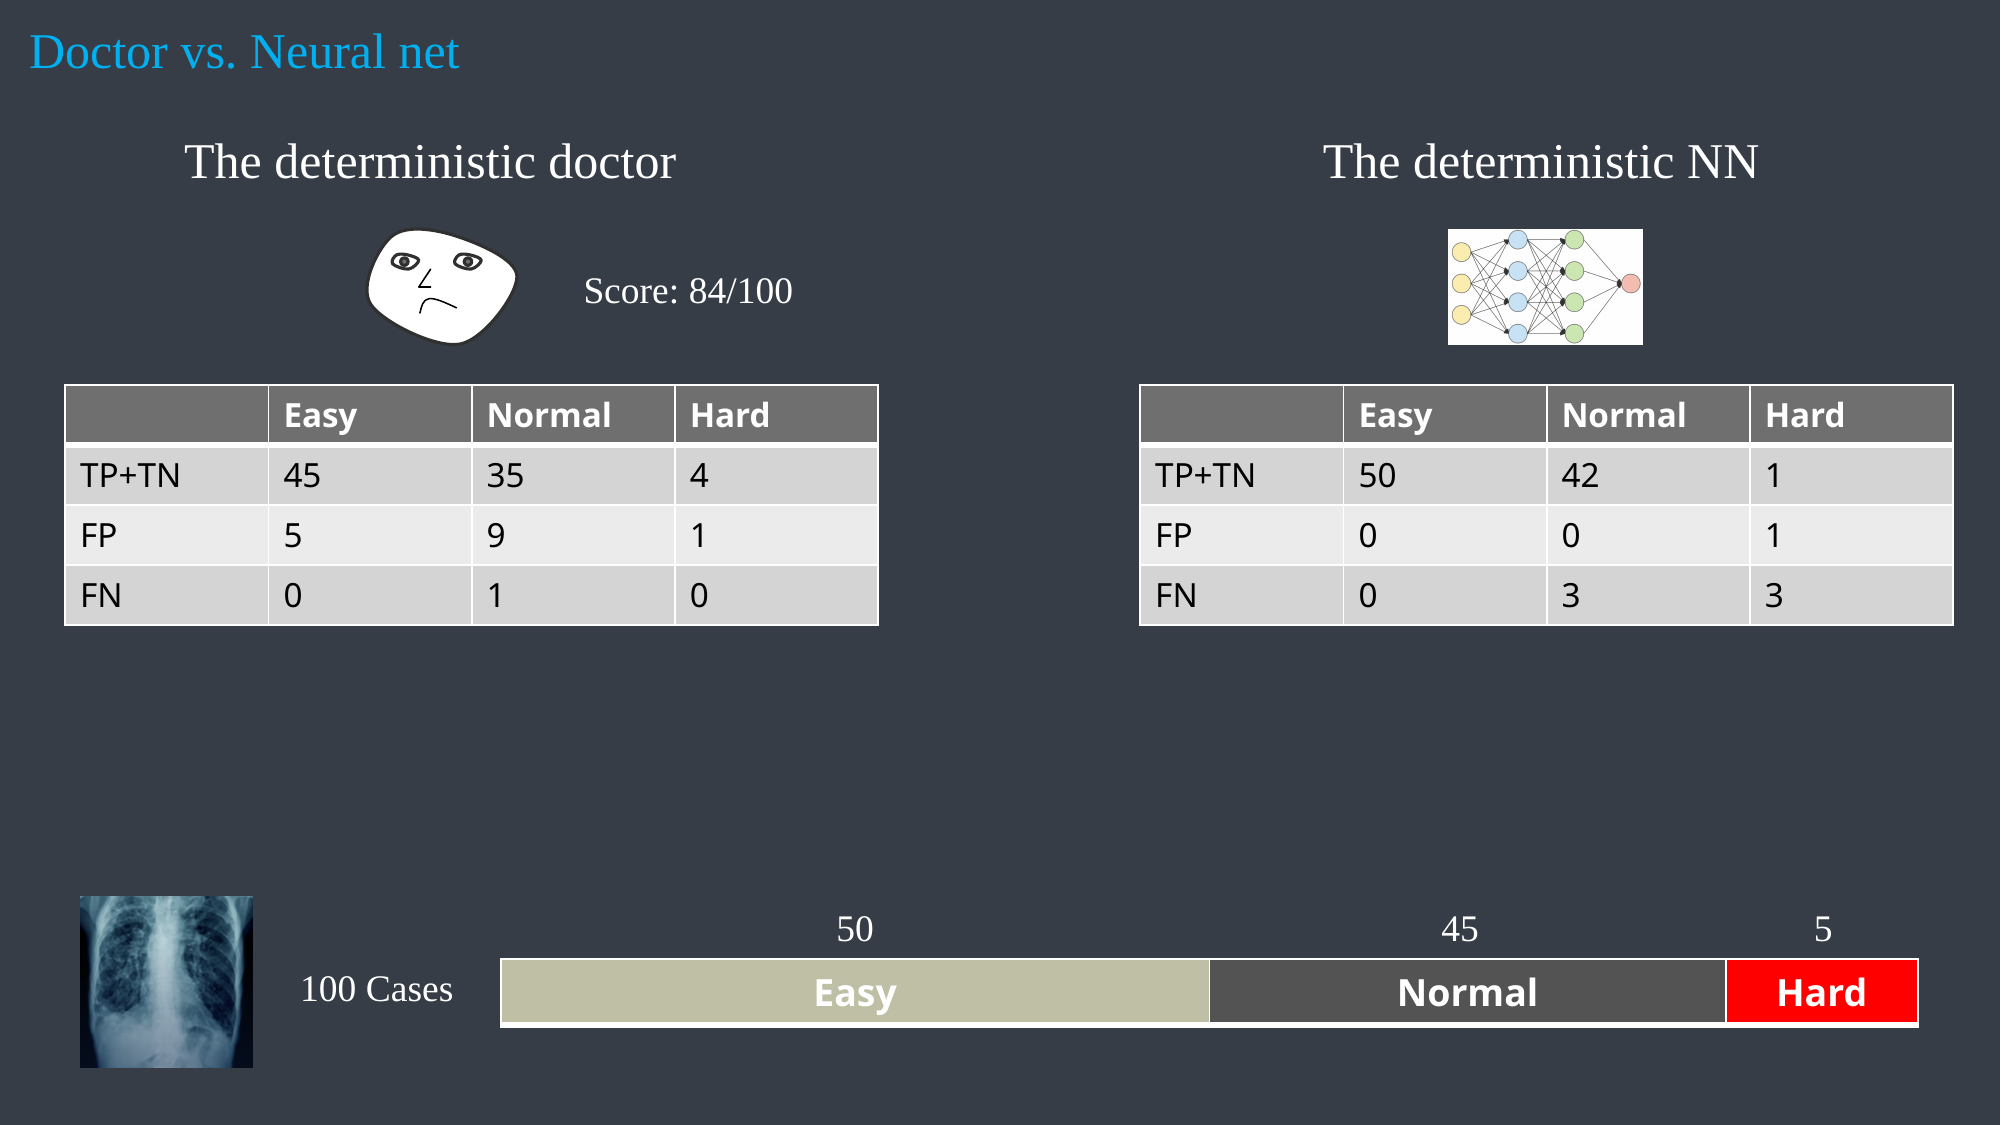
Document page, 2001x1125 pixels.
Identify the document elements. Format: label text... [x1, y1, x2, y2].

table_cell 3 [1548, 566, 1749, 624]
text_box Doctor vs. Neural net [14, 10, 1015, 86]
text_box [390, 252, 421, 271]
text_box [418, 268, 431, 286]
table_cell 42 [1548, 448, 1749, 504]
text_box 45 [1426, 896, 1494, 956]
table_cell 1 [473, 566, 674, 624]
table_cell TP+TN [66, 448, 268, 504]
table_cell 45 [269, 448, 471, 504]
table_cell TP+TN [1141, 448, 1343, 504]
table_cell FP [66, 506, 268, 564]
table_cell 0 [269, 566, 471, 624]
picture [80, 895, 253, 1068]
text_box [419, 297, 458, 314]
text_box [462, 256, 474, 267]
table_header Easy [269, 386, 471, 442]
table_cell 0 [1344, 506, 1546, 564]
text_box 50 [821, 896, 889, 956]
table_cell 1 [676, 506, 877, 564]
table_header Hard [676, 386, 877, 442]
text_box The deterministic NN [1308, 120, 1775, 196]
table_header Normal [1210, 960, 1725, 1022]
table_cell 35 [473, 448, 674, 504]
text_box [365, 227, 519, 347]
table_header Hard [1751, 386, 1952, 442]
table_cell 50 [1344, 448, 1546, 504]
table_cell 4 [676, 448, 877, 504]
table_cell FP [1141, 506, 1343, 564]
text_box [452, 252, 483, 271]
table_cell 1 [1751, 506, 1952, 564]
table_header [66, 386, 268, 442]
table_header Hard [1727, 960, 1917, 1022]
table_cell 0 [1344, 566, 1546, 624]
text_box Score: 84/100 [568, 258, 822, 319]
table_cell 9 [473, 506, 674, 564]
table_cell 0 [676, 566, 877, 624]
table_header Normal [1548, 386, 1749, 442]
table_cell FN [1141, 566, 1343, 624]
table_header Easy [1344, 386, 1546, 442]
table_cell 3 [1751, 566, 1952, 624]
table_cell FN [66, 566, 268, 624]
table_header Normal [473, 386, 674, 442]
table_cell 5 [269, 506, 471, 564]
text_box 100 Cases [285, 956, 469, 1017]
table_cell 0 [1548, 506, 1749, 564]
table_header [1141, 386, 1343, 442]
table_header Easy [502, 960, 1209, 1022]
text_box [399, 256, 410, 267]
text_box The deterministic doctor [169, 120, 692, 196]
picture [1447, 229, 1644, 345]
table_cell 1 [1751, 448, 1952, 504]
text_box 5 [1799, 896, 1848, 956]
